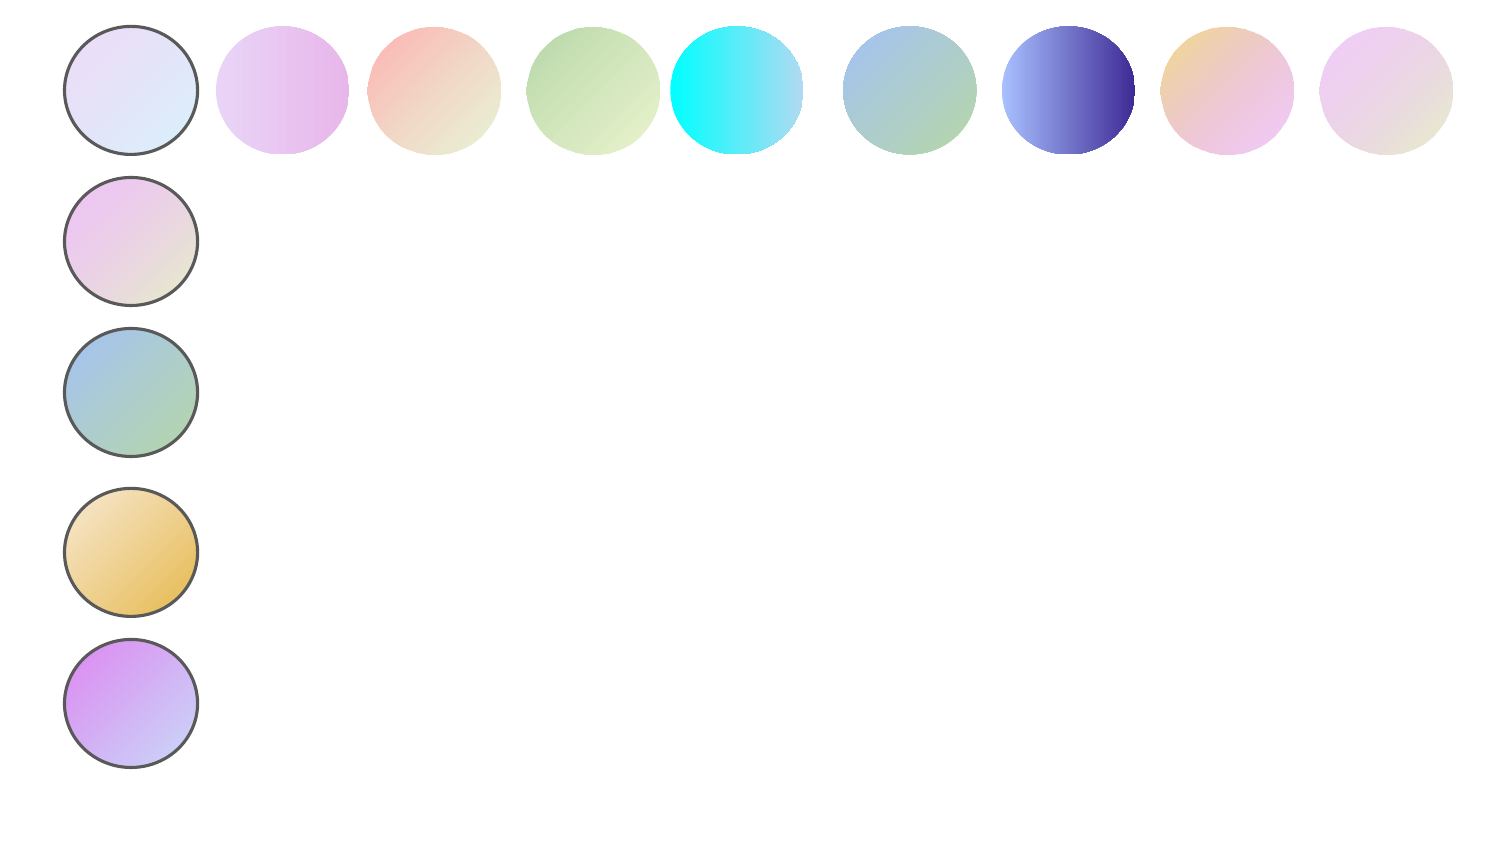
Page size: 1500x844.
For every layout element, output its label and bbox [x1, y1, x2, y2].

text_box [64, 639, 198, 768]
text_box [670, 26, 804, 155]
text_box [1001, 26, 1135, 155]
text_box [64, 488, 198, 617]
text_box [1319, 26, 1453, 155]
text_box [843, 26, 977, 155]
text_box [64, 328, 198, 457]
text_box [1160, 26, 1294, 155]
text_box [367, 26, 501, 155]
text_box [64, 26, 198, 155]
text_box [64, 177, 198, 306]
text_box [215, 26, 350, 155]
text_box [526, 26, 660, 155]
